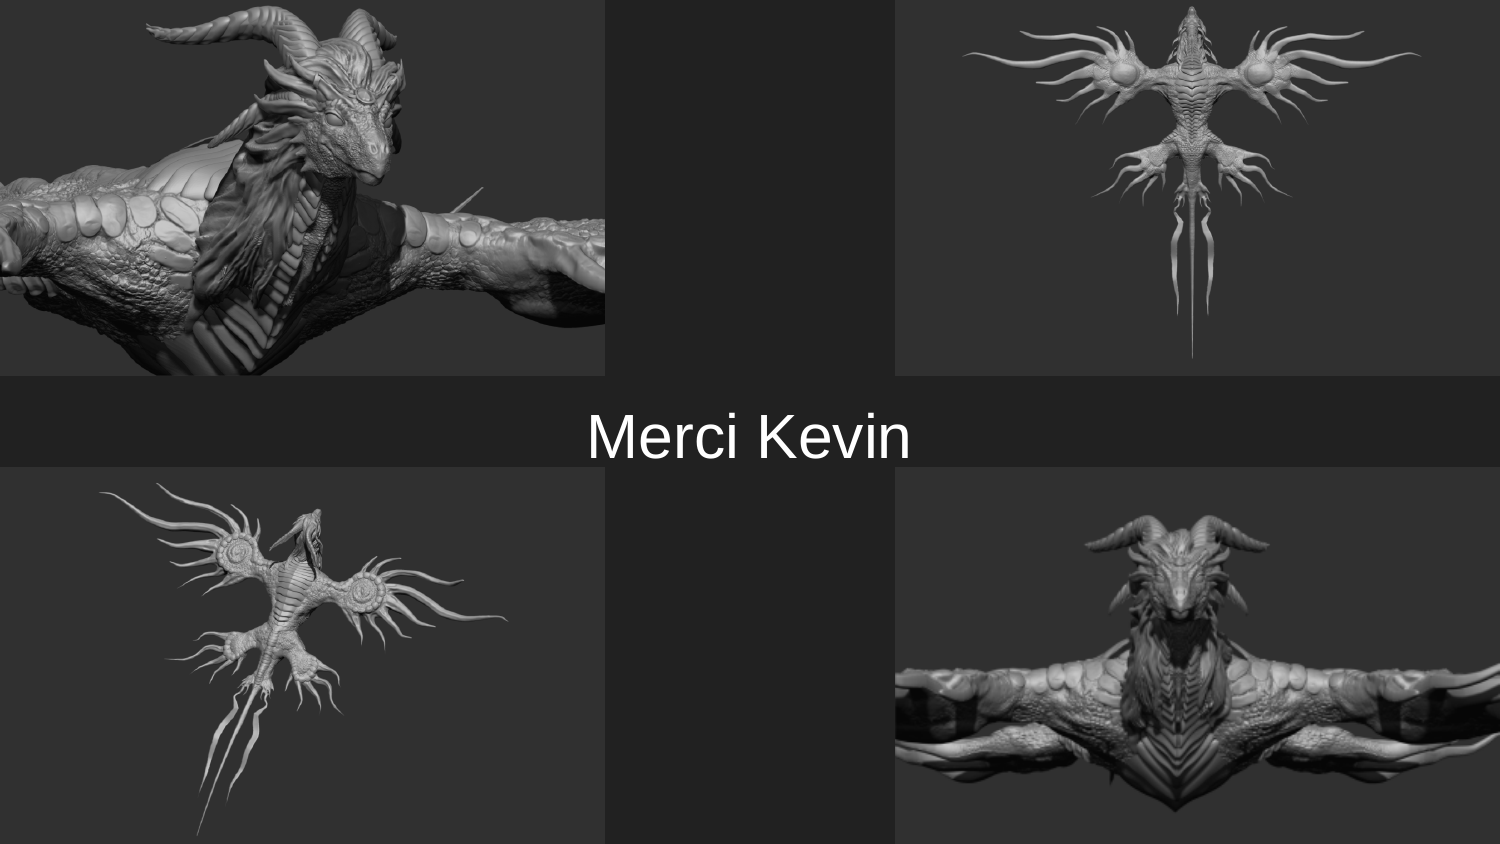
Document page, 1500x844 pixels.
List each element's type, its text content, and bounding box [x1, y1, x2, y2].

picture [0, 467, 605, 844]
picture [895, 0, 1500, 377]
text_box Merci Kevin [477, 381, 1023, 462]
picture [0, 0, 605, 377]
picture [895, 467, 1500, 844]
